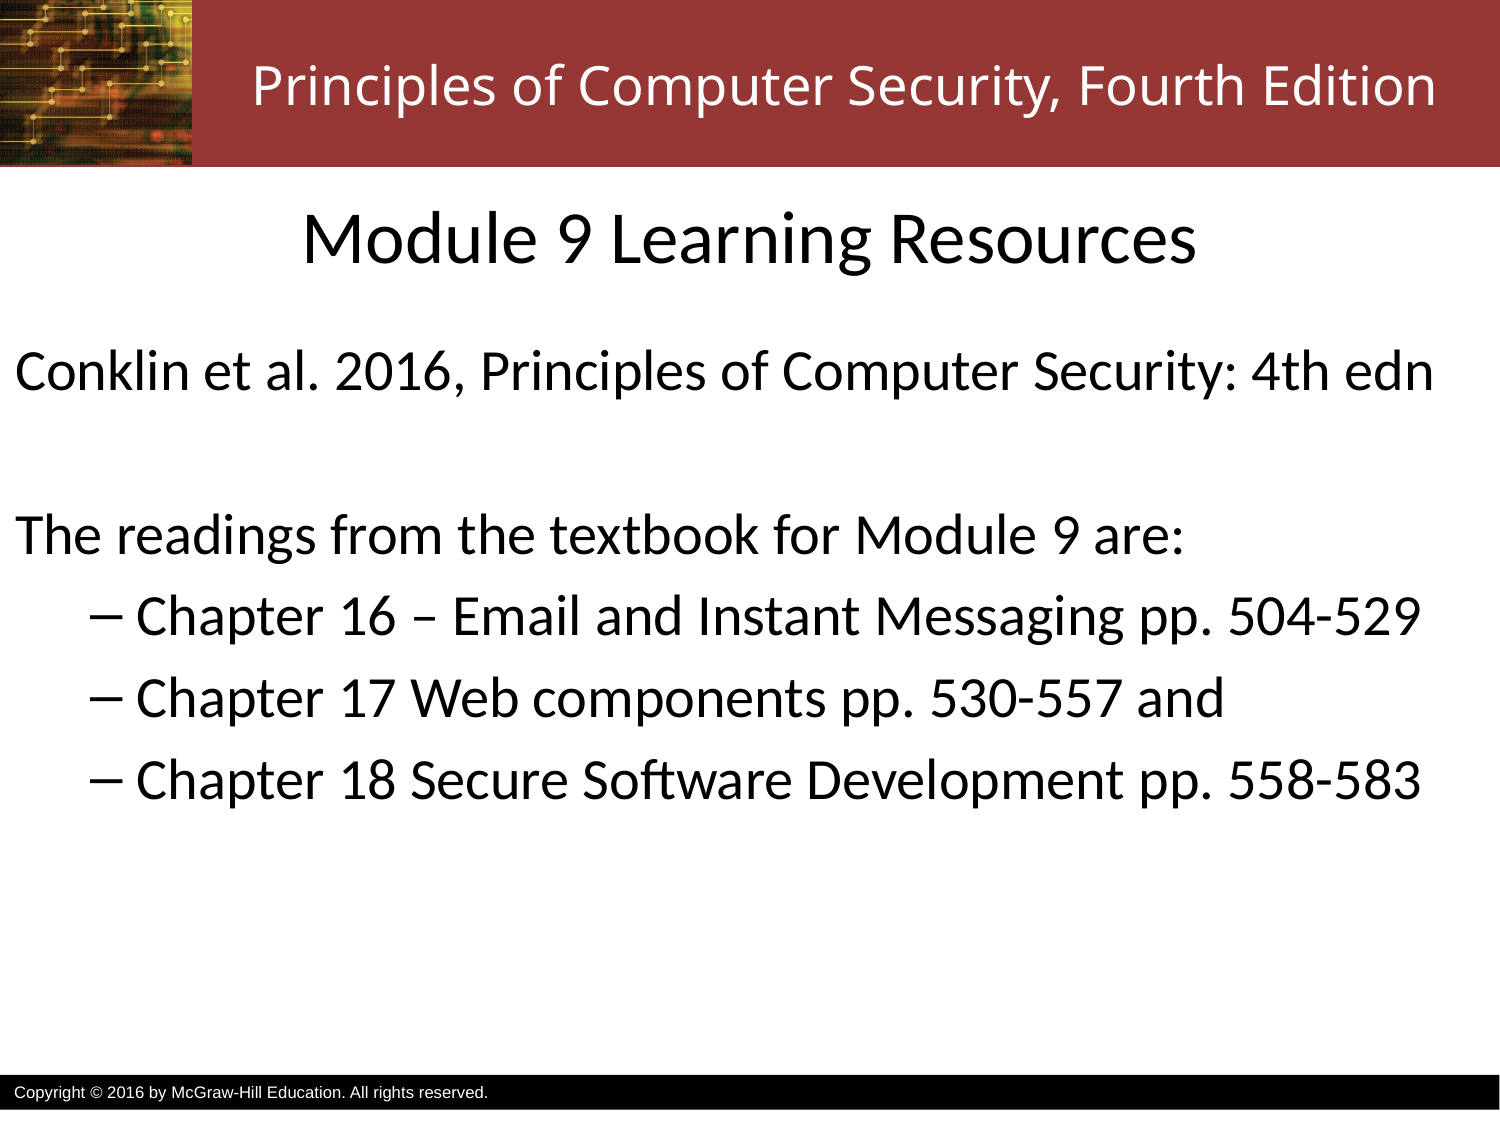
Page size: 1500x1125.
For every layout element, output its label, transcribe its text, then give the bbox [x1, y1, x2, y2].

picture [0, 0, 192, 165]
title Module 9 Learning Resources [75, 181, 1425, 324]
list Conklin et al. 2016, Principles of Computer Security: 4th edn The readings from the textbook for Module 9 are: Chapter 16 – Email and Instant Messaging pp. 504-529 Chapter 17 Web components pp. 530-557 and Chapter 18 Secure Software Development pp. 558-583 [0, 324, 1500, 1005]
